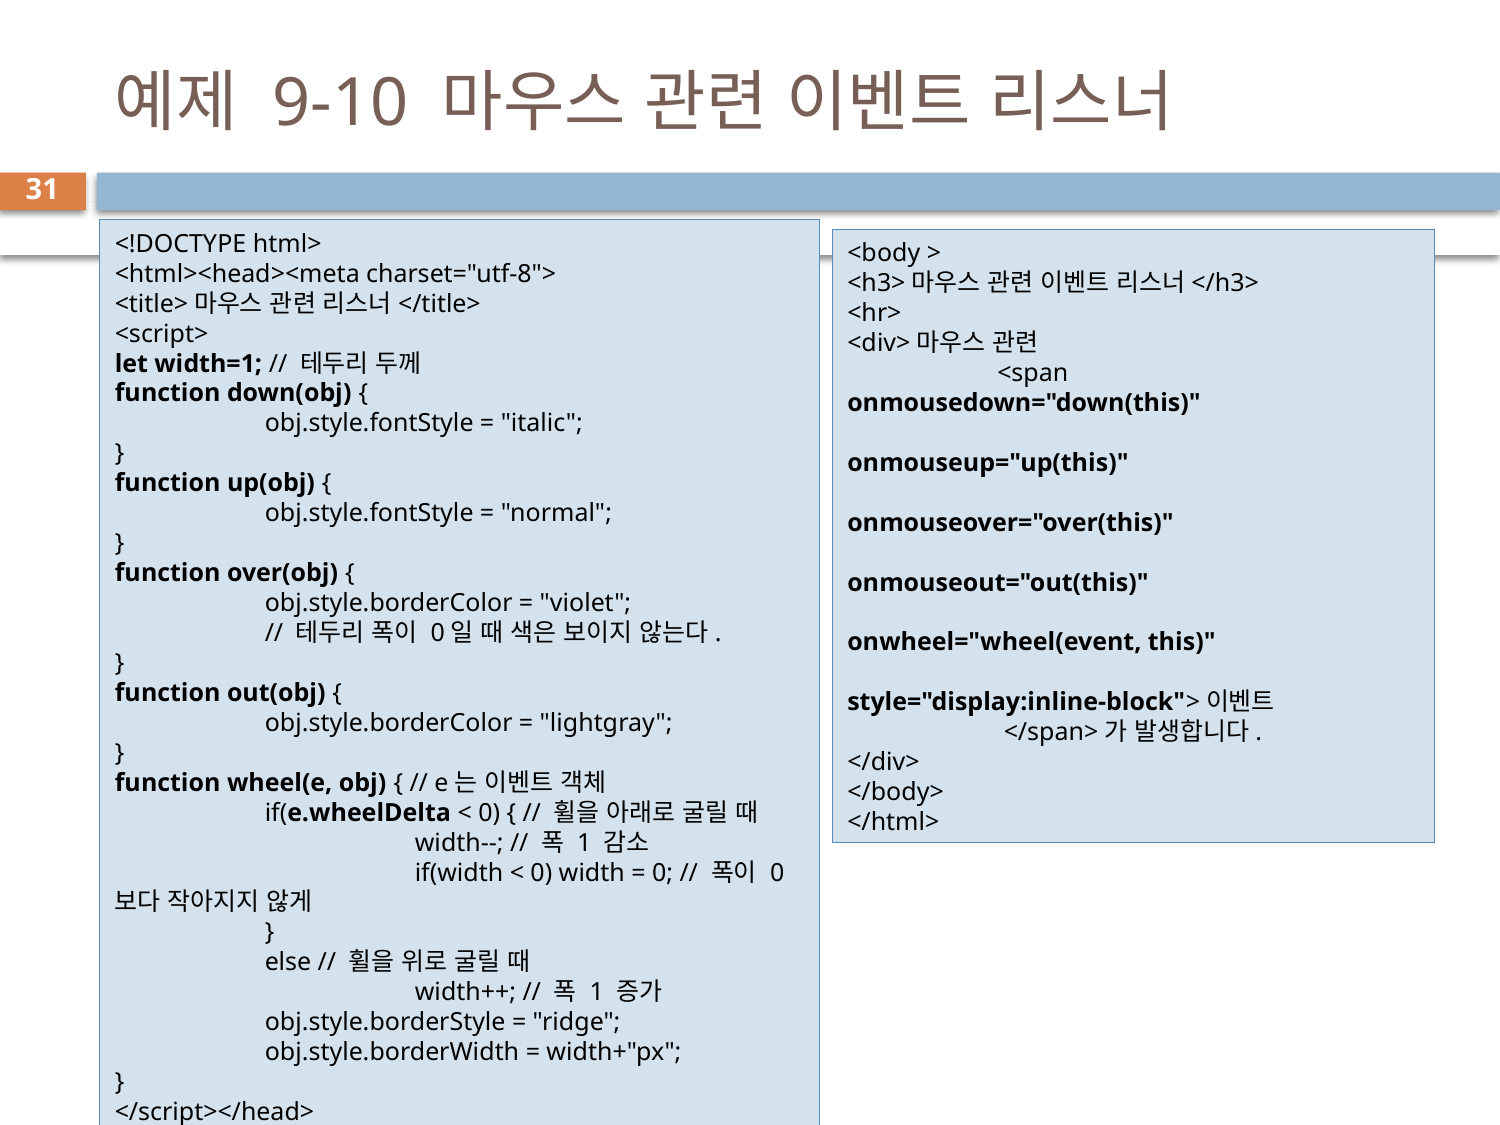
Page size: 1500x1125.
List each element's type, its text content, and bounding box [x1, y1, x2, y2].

slide_number 31 [0, 170, 87, 211]
text_box <!DOCTYPE html> <html><head><meta charset="utf-8"> <title>마우스 관련 리스너</title> <script> let width=1; // 테두리 두께 function down(obj) { obj.style.fontStyle = "italic"; } function up(obj) { obj.style.fontStyle = "normal"; } function over(obj) { obj.style.borderColor = "violet"; // 테두리 폭이 0일 때 색은 보이지 않는다. } function out(obj) { obj.style.borderColor = "lightgray"; } function wheel(e, obj) { // e는 이벤트 객체 if(e.wheelDelta < 0) { // 휠을 아래로 굴릴 때 width--; // 폭 1 감소 if(width < 0) width = 0; // 폭이 0보다 작아지지 않게 } else // 휠을 위로 굴릴 때 width++; // 폭 1 증가 obj.style.borderStyle = "ridge"; obj.style.borderWidth = width+"px"; } </script></head> [99, 219, 820, 1125]
title 예제 9-10 마우스 관련 이벤트 리스너 [99, 37, 1438, 161]
text_box <body > <h3>마우스 관련 이벤트 리스너</h3> <hr> <div>마우스 관련 <span onmousedown="down(this)" onmouseup="up(this)" onmouseover="over(this)" onmouseout="out(this)" onwheel="wheel(event, this)" style="display:inline-block">이벤트 </span>가 발생합니다. </div> </body> </html> [832, 229, 1435, 843]
